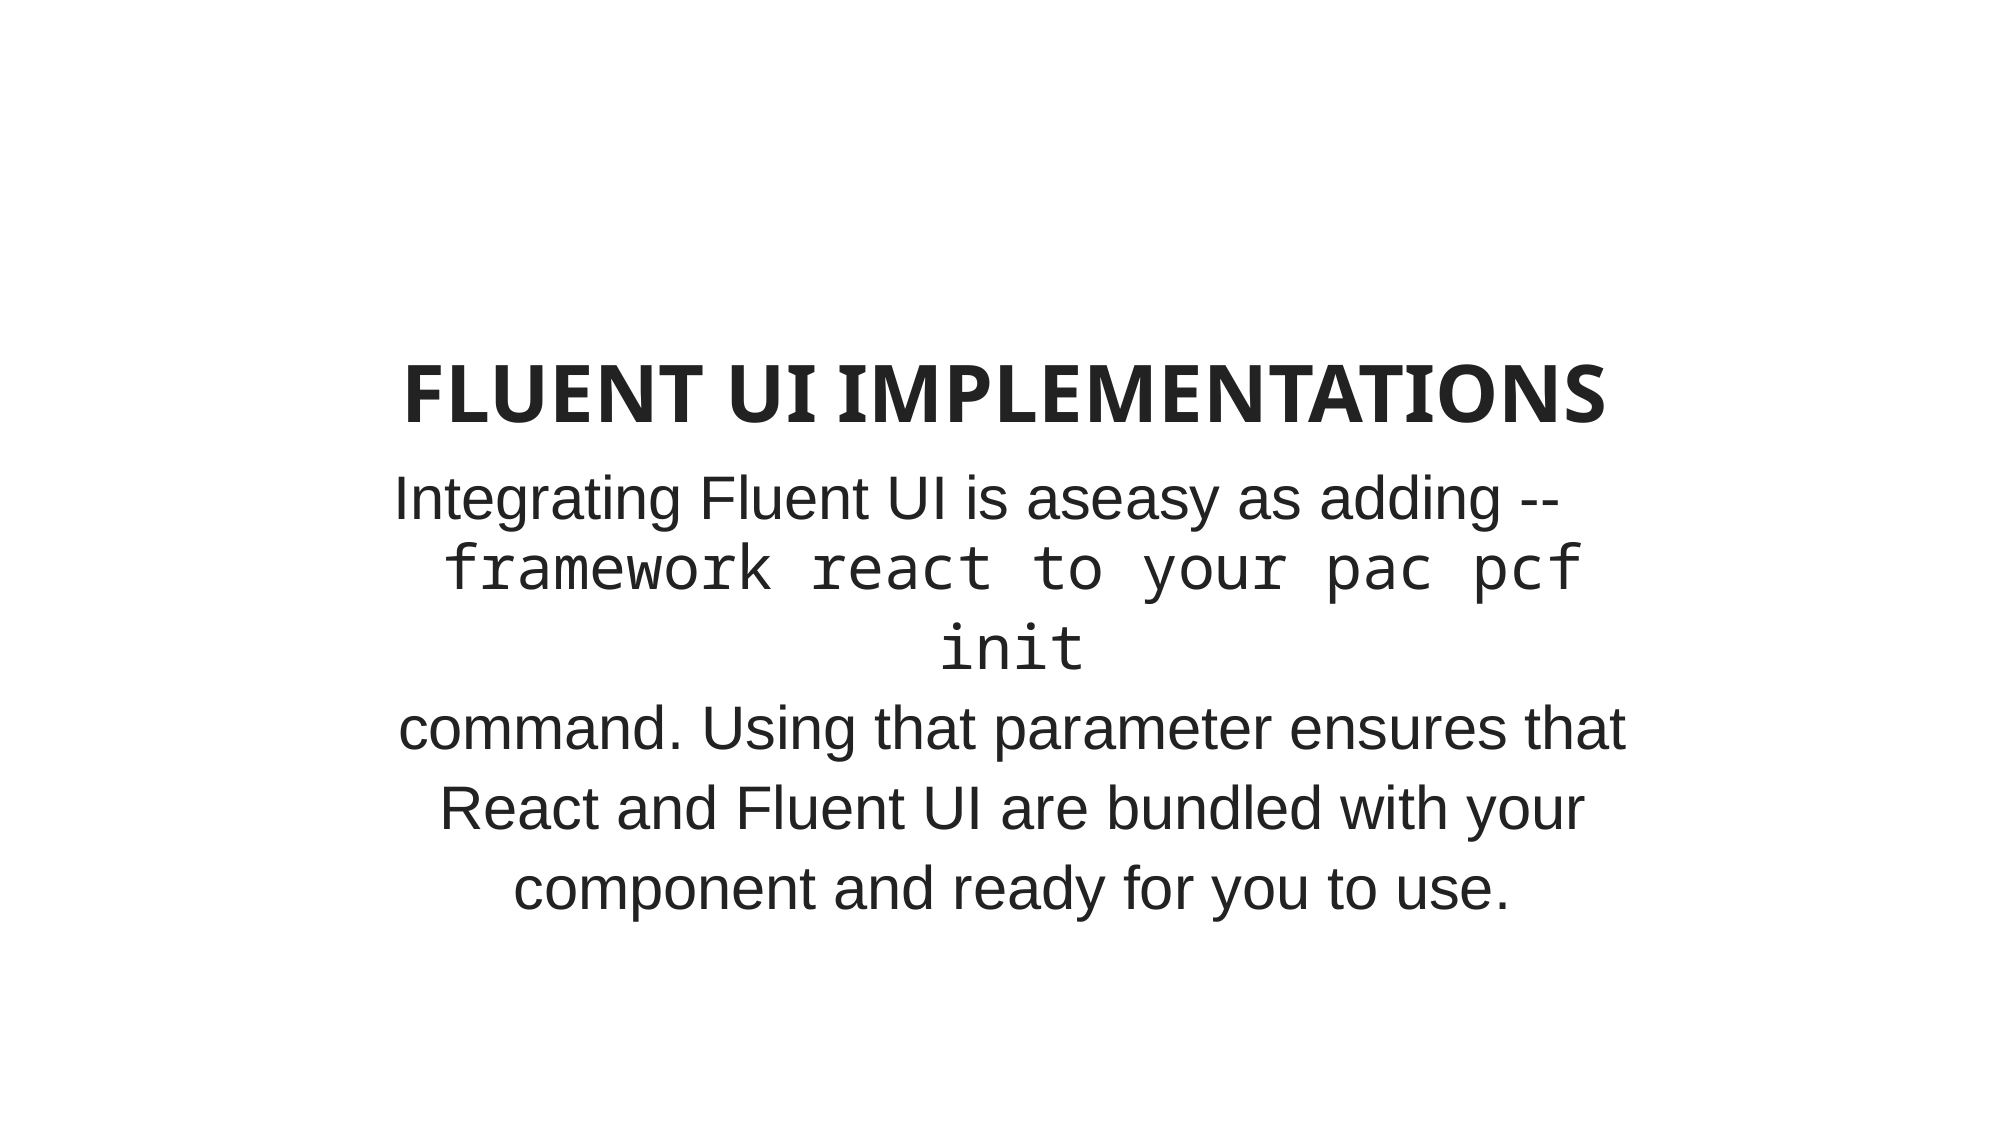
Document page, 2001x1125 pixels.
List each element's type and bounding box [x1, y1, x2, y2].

text_box [218, 0, 1781, 1125]
